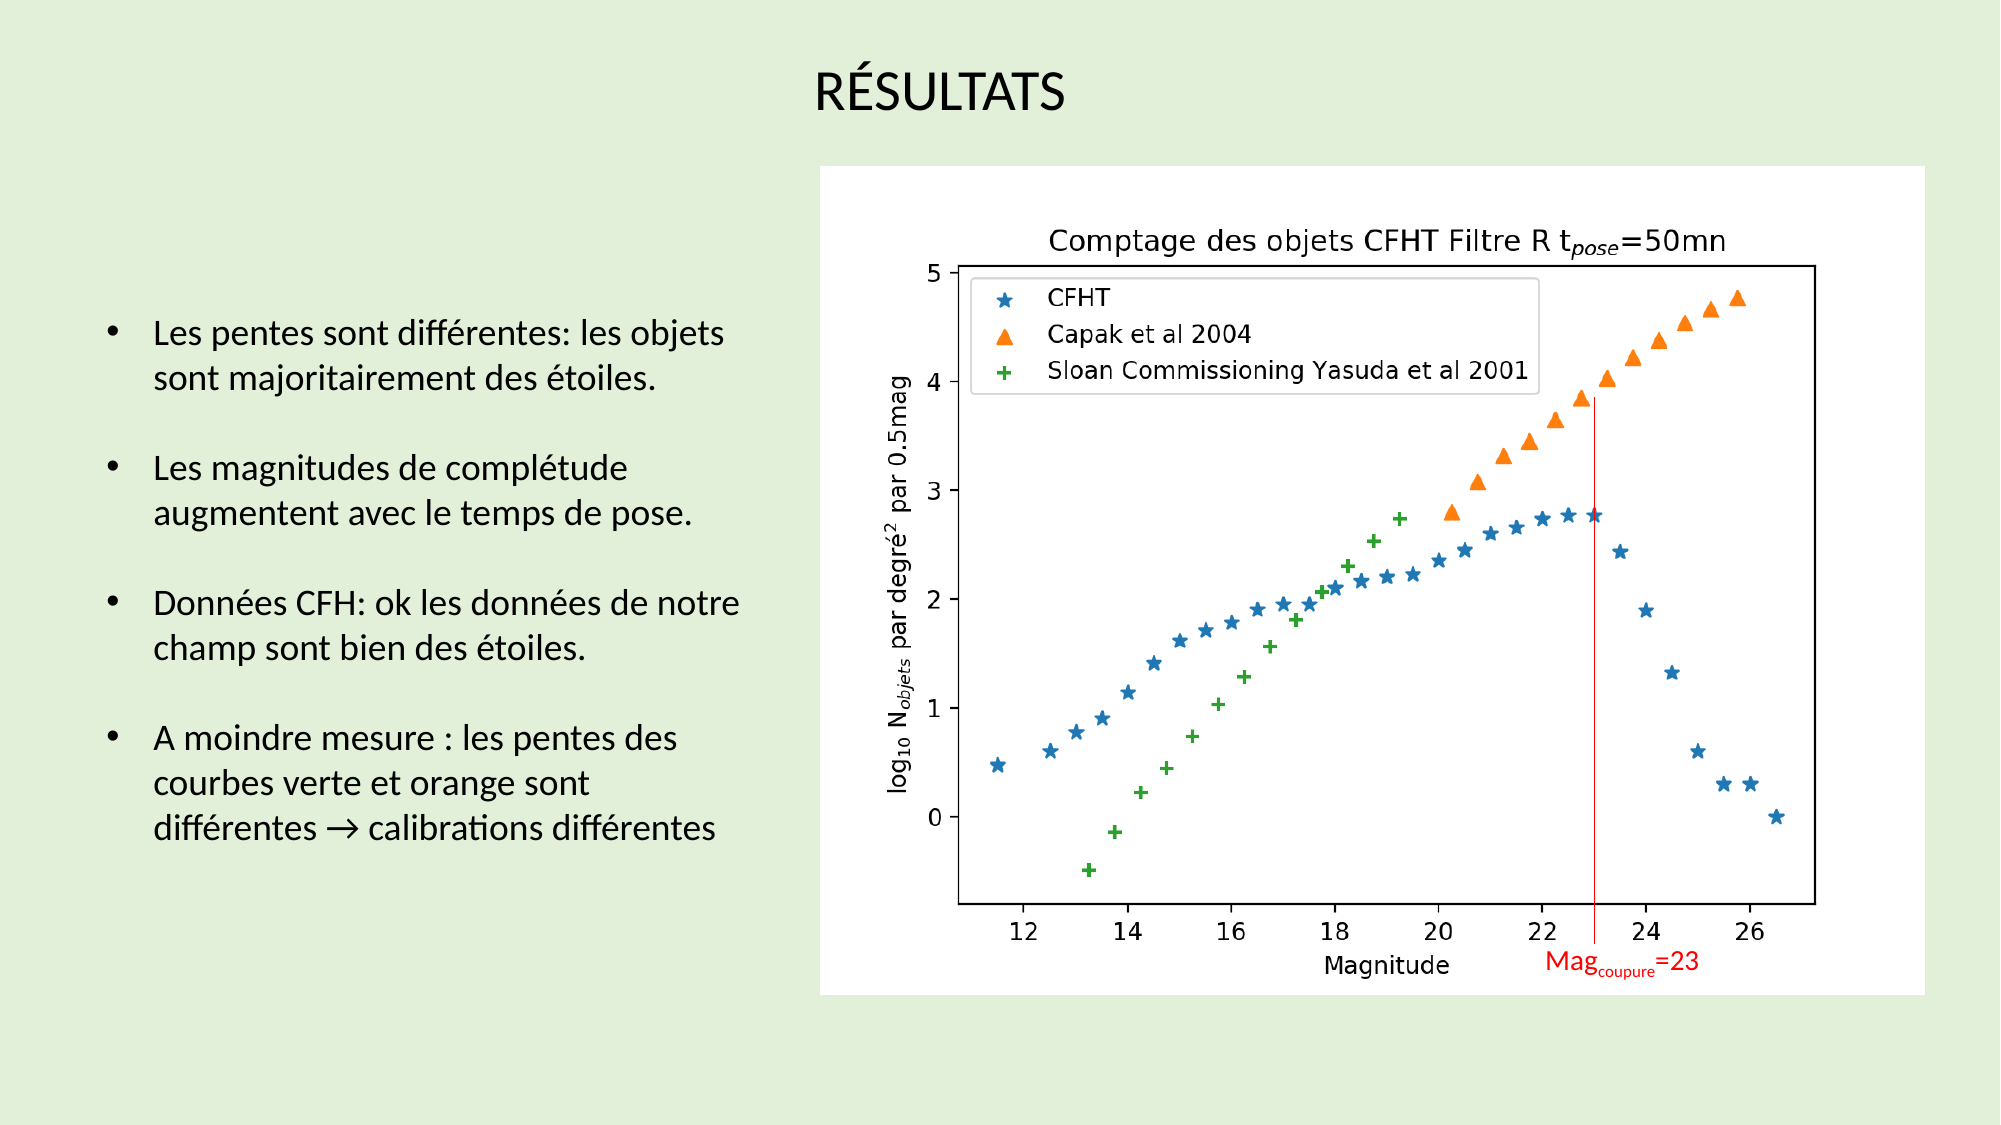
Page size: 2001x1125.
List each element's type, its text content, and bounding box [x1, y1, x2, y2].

picture [820, 166, 1925, 995]
text_box RÉSULTATS [799, 44, 1223, 130]
text_box Les pentes sont différentes: les objets sont majoritairement des étoiles. Les magnitudes de complétude augmentent avec le temps de pose. Données CFH: ok les données de notre champ sont bien des étoiles. A moindre mesure : les pentes des courbes verte et orange sont différentes → calibrations différentes [91, 300, 761, 856]
